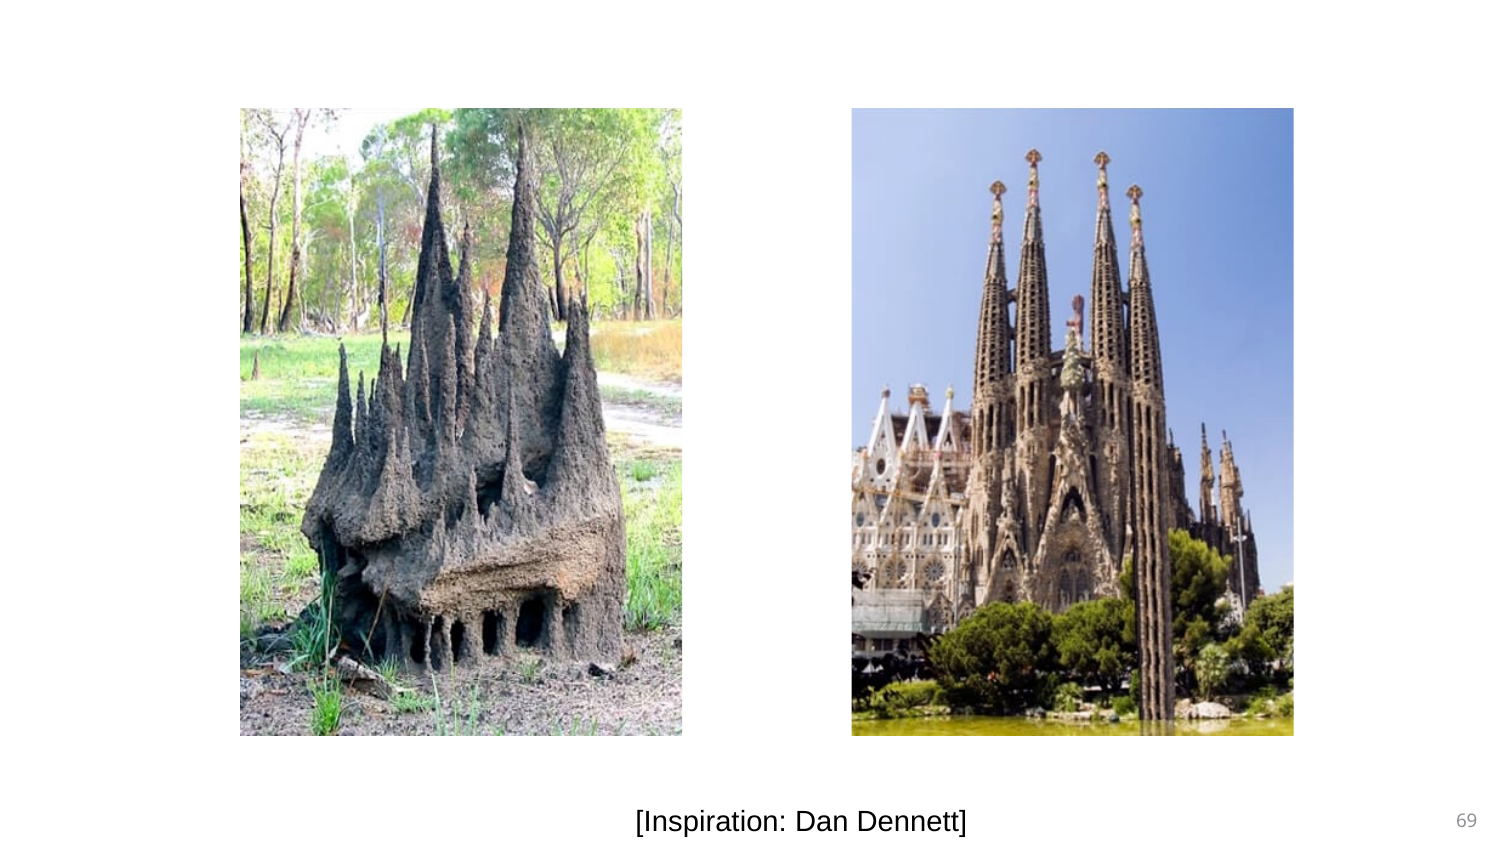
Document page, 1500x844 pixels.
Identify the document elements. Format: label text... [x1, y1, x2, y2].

text_box [Inspiration: Dan Dennett] [620, 795, 983, 844]
picture [851, 108, 1294, 736]
slide_number 69 [1434, 799, 1500, 844]
picture [240, 108, 683, 736]
